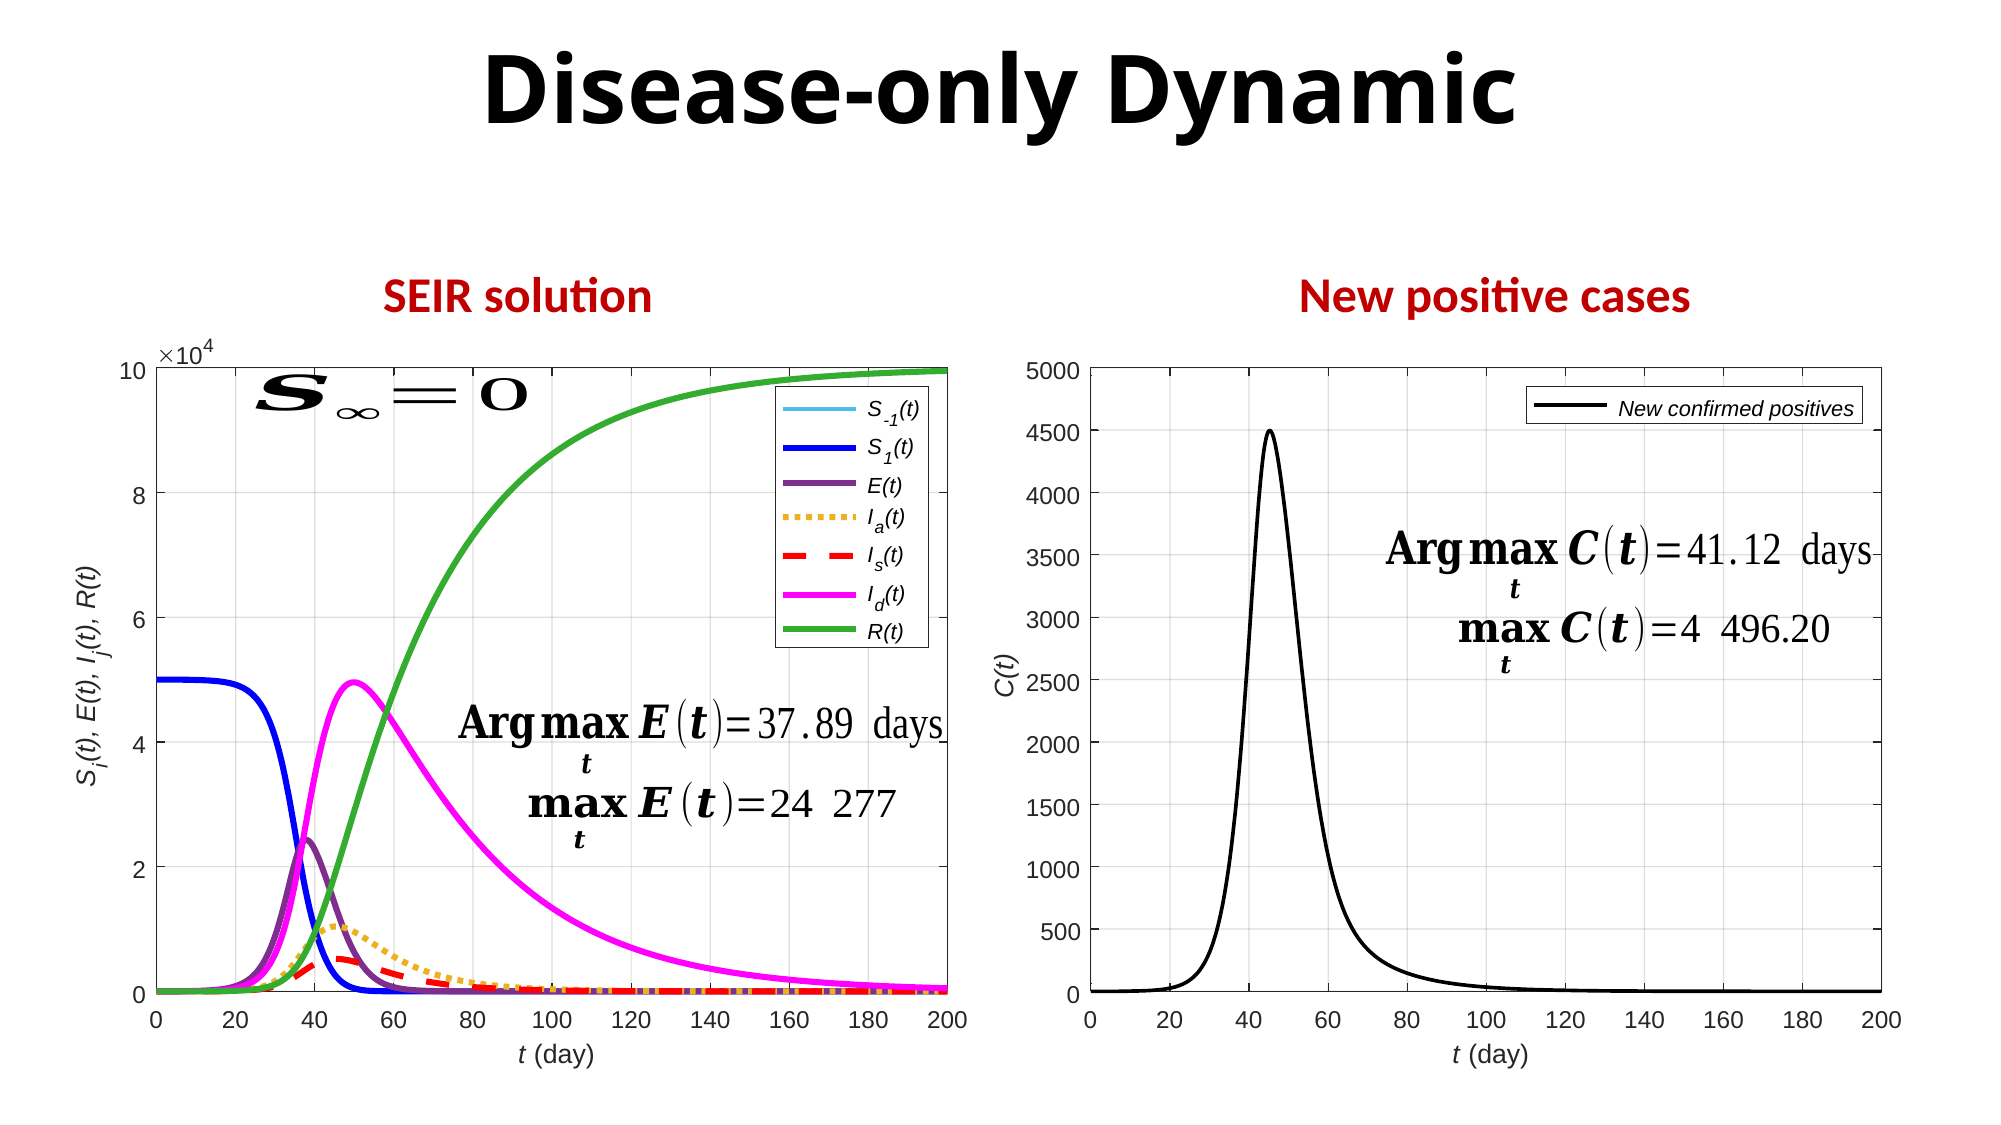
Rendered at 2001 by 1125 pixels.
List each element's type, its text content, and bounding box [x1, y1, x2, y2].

text_box SEIR solution [368, 255, 675, 310]
text_box Disease-only Dynamic [137, 33, 1863, 152]
text_box New positive cases [1284, 255, 1734, 310]
picture [24, 310, 1977, 1075]
